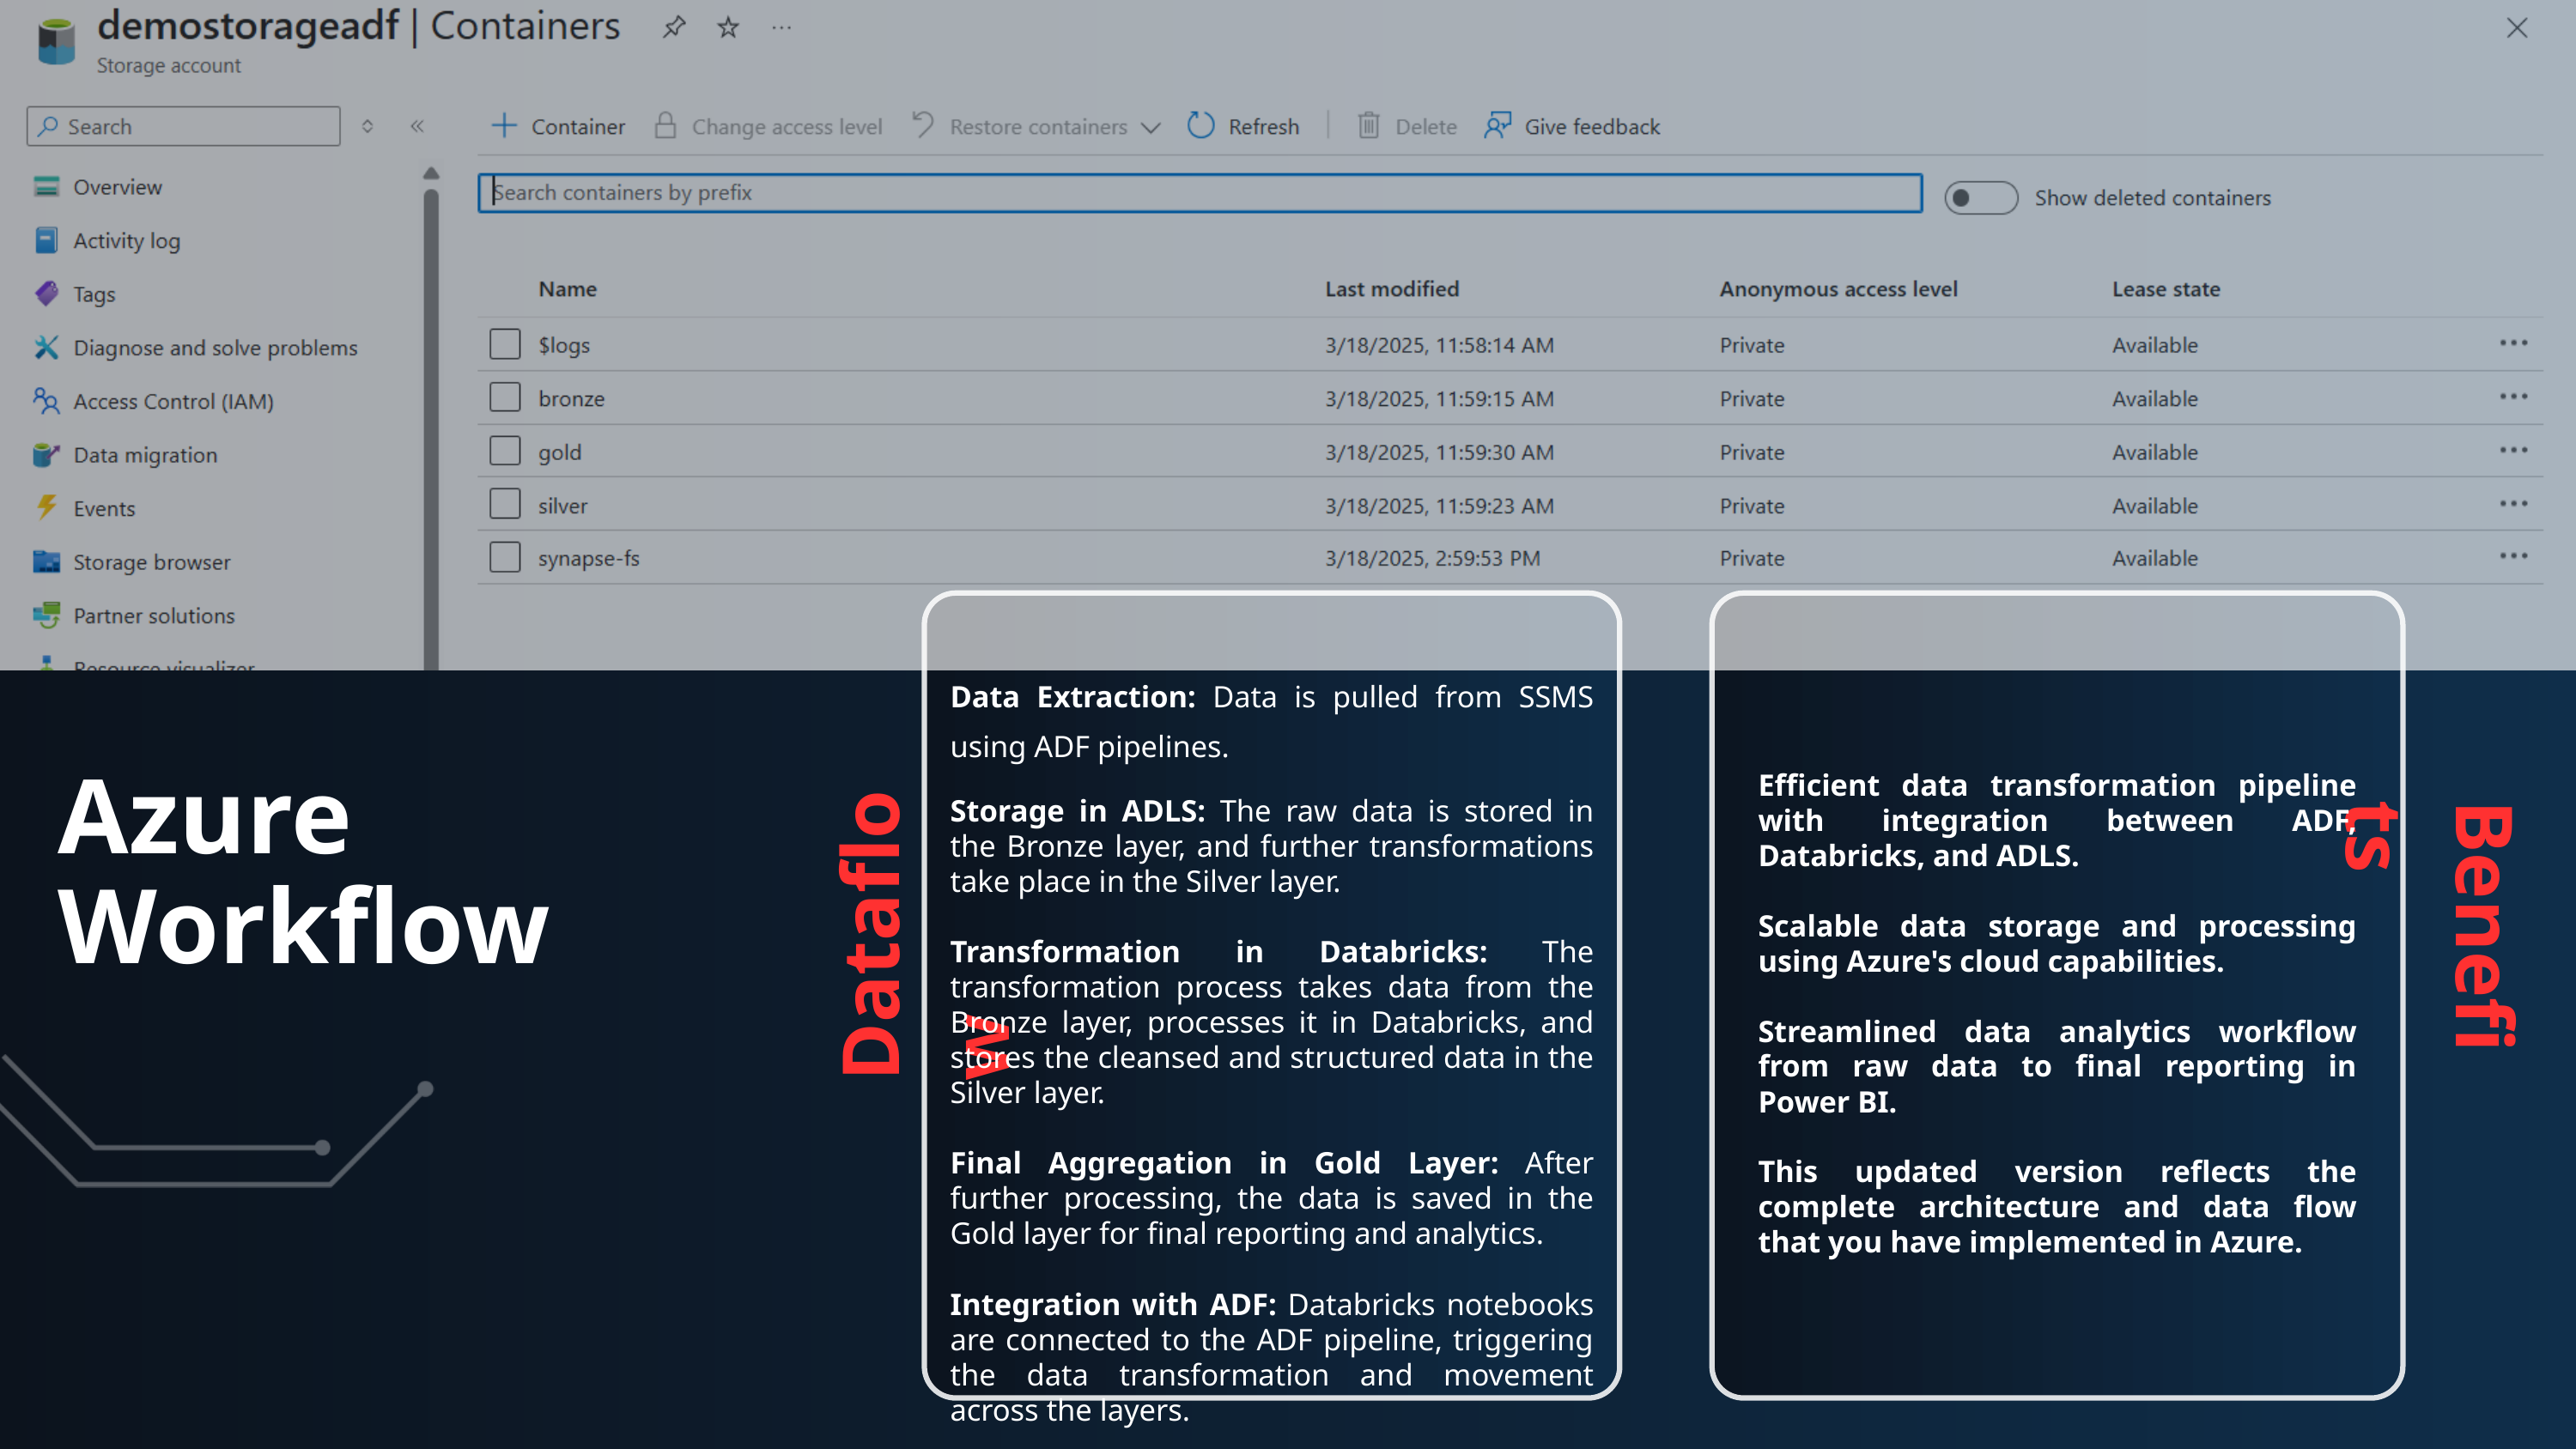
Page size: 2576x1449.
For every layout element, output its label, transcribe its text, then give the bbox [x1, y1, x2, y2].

text_box Dataflow [804, 745, 920, 1082]
text_box Storage in ADLS: The raw data is stored in the Bronze layer, and further transformations take place in the Silver layer. Transformation in Databricks: The transformation process takes data from the Bronze layer, processes it in Databricks, and stores the cleansed and structured data in the Silver layer. Final Aggregation in Gold Layer: After further processing, the data is saved in the Gold layer for final reporting and analytics. Integration with ADF: Databricks notebooks are connected to the ADF pipeline, triggering the data transformation and movement across the layers. [950, 1406, 1595, 1449]
text_box Azure Workflow [58, 764, 785, 985]
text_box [1711, 681, 2403, 1398]
text_box Benefits [2406, 800, 2551, 1082]
text_box [0, 1054, 434, 1188]
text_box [924, 681, 1620, 1398]
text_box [0, 0, 2576, 671]
